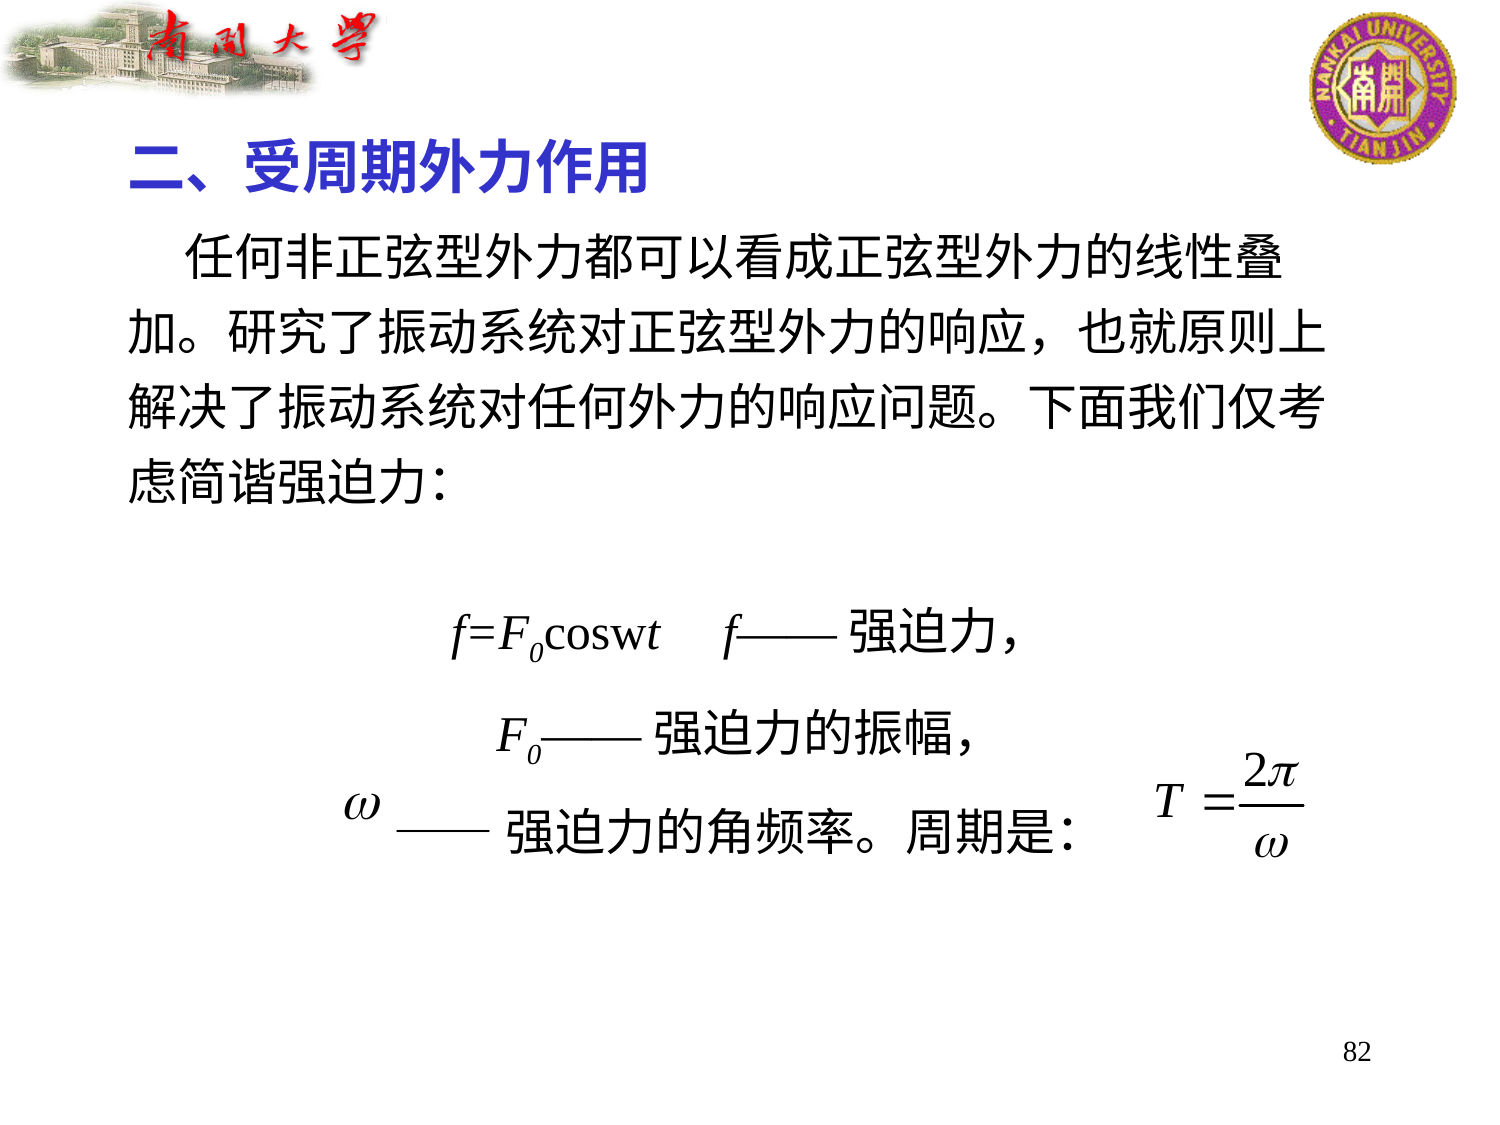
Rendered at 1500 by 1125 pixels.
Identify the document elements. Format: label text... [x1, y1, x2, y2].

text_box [1148, 737, 1315, 869]
slide_number 82 [1074, 1024, 1388, 1101]
picture [1262, 0, 1500, 178]
text_box f=F0coswt f——强迫力， F0——强迫力的振幅， ——强迫力的角频率。周期是： [374, 558, 1125, 868]
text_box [335, 782, 392, 834]
list 二、受周期外力作用 任何非正弦型外力都可以看成正弦型外力的线性叠加。研究了振动系统对正弦型外力的响应，也就原则上解决了振动系统对任何外力的响应问题。下面我们仅考虑简谐强迫力： [112, 105, 1388, 1001]
picture [0, 0, 388, 100]
